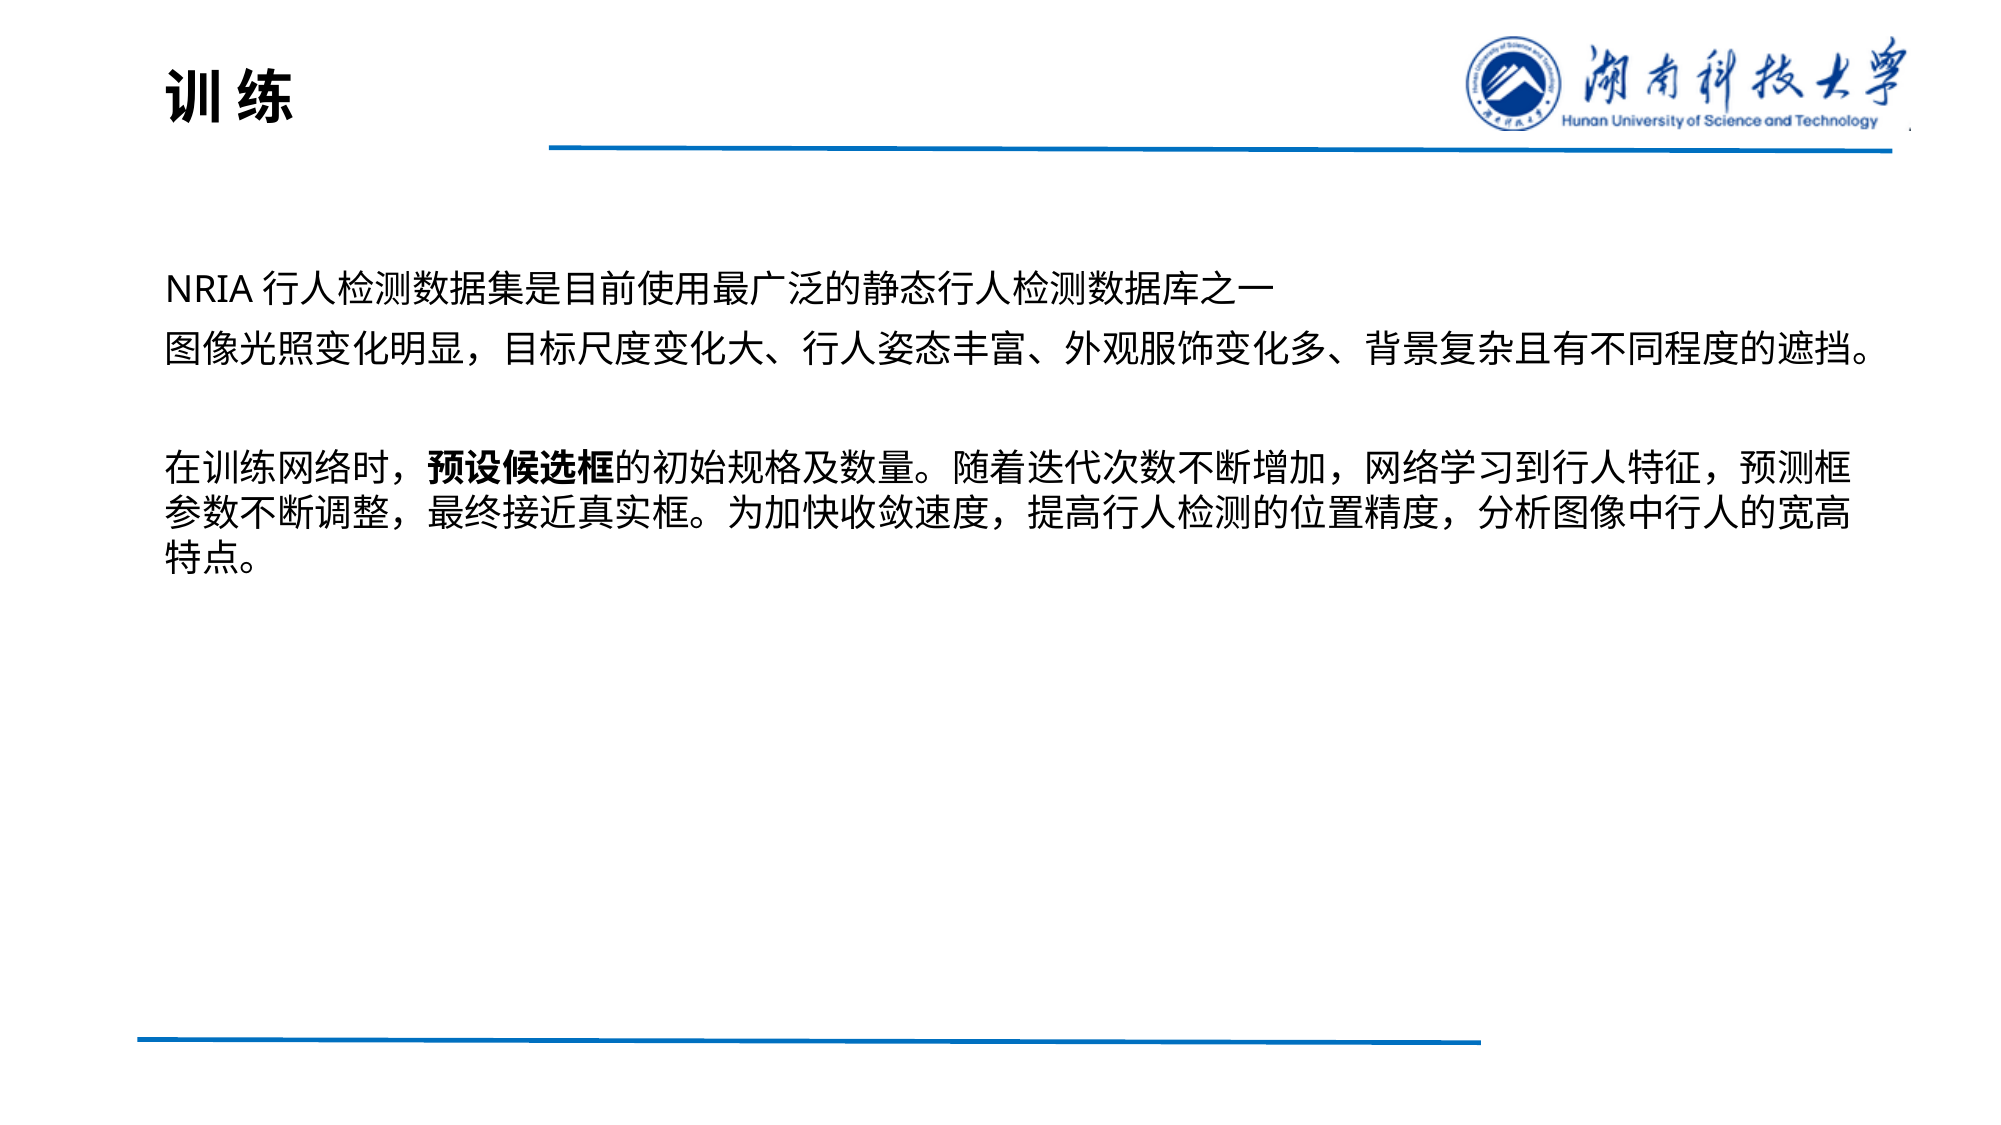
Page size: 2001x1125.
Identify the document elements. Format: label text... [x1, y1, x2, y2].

text_box 在训练网络时，预设候选框的初始规格及数量。随着迭代次数不断增加，网络学习到行人特征，预测框参数不断调整，最终接近真实框。为加快收敛速度，提高行人检测的位置精度，分析图像中行人的宽高特点。 [149, 436, 1894, 587]
text_box 图像光照变化明显，目标尺度变化大、行人姿态丰富、外观服饰变化多、背景复杂且有不同程度的遮挡。 [150, 318, 1869, 378]
text_box NRIA行人检测数据集是目前使用最广泛的静态行人检测数据库之一 [150, 257, 1931, 318]
picture [1449, 24, 1911, 131]
text_box 训 练 [150, 52, 532, 138]
